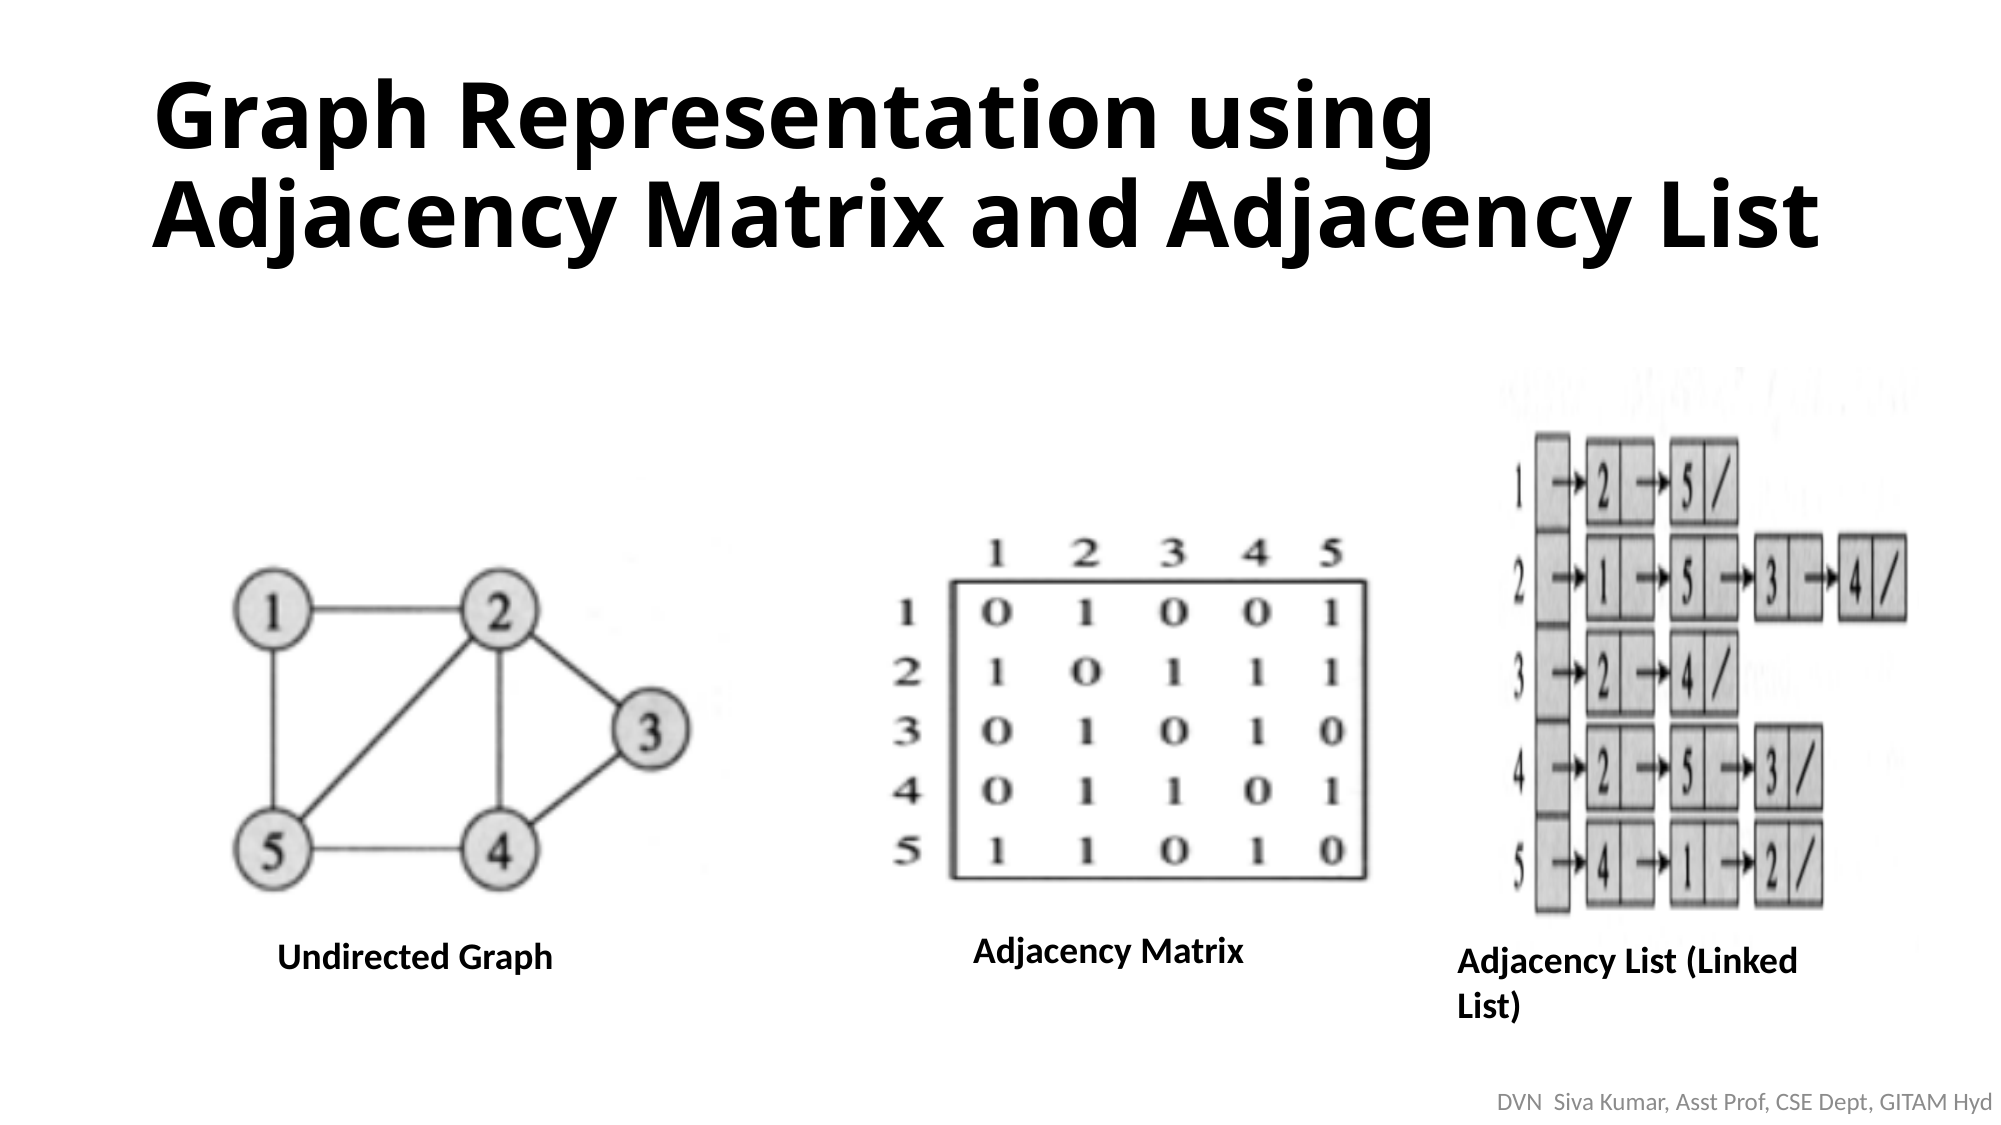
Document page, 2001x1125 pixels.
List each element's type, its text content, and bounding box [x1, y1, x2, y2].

picture [1498, 367, 1919, 955]
footer DVN Siva Kumar, Asst Prof, CSE Dept, GITAM Hyd [1408, 1070, 2000, 1125]
title Graph Representation using Adjacency Matrix and Adjacency List [137, 59, 1863, 278]
text_box Adjacency Matrix [958, 919, 1379, 979]
text_box Undirected Graph [262, 924, 642, 985]
picture [813, 513, 1379, 902]
picture [198, 477, 732, 902]
text_box Adjacency List (Linked List) [1442, 929, 1863, 1034]
